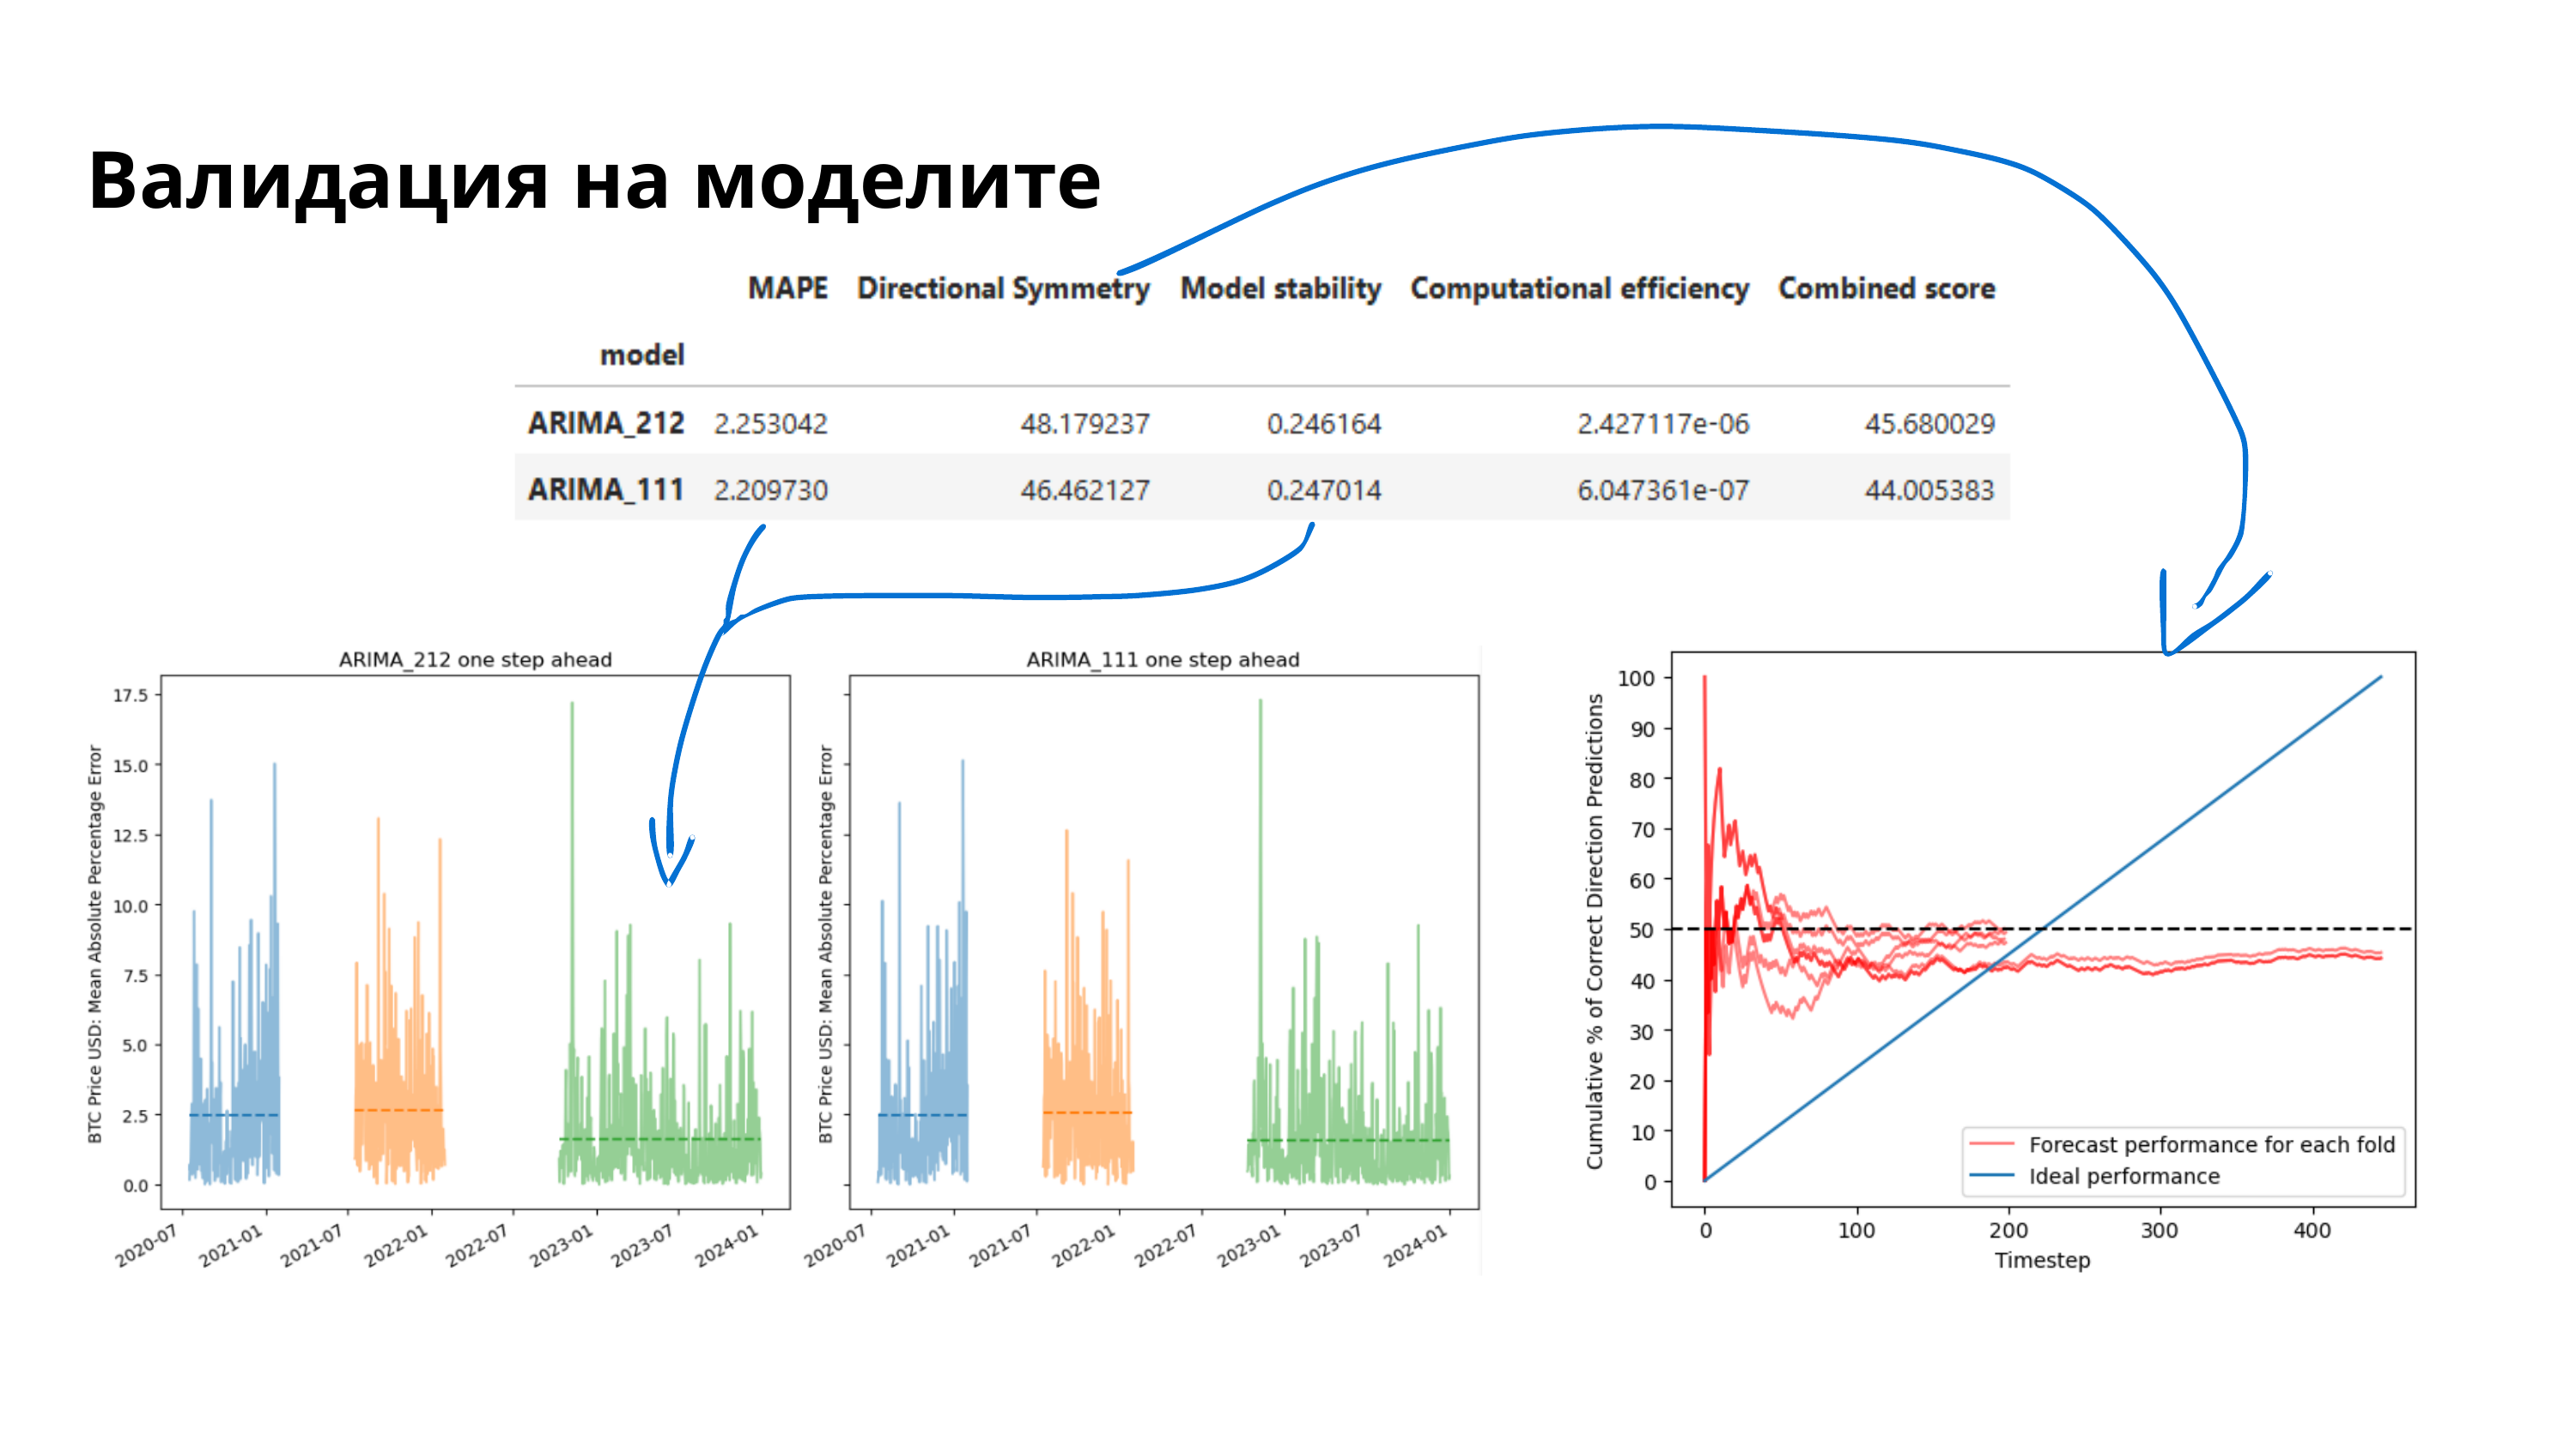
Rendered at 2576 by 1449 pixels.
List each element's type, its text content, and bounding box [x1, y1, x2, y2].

text_box [1574, 647, 2432, 1276]
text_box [644, 811, 702, 894]
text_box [661, 518, 772, 864]
text_box [86, 646, 1483, 1276]
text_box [713, 516, 1321, 641]
text_box [514, 270, 1106, 534]
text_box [1110, 118, 2255, 615]
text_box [2155, 562, 2279, 663]
text_box Валидация на моделите [86, 113, 2466, 224]
